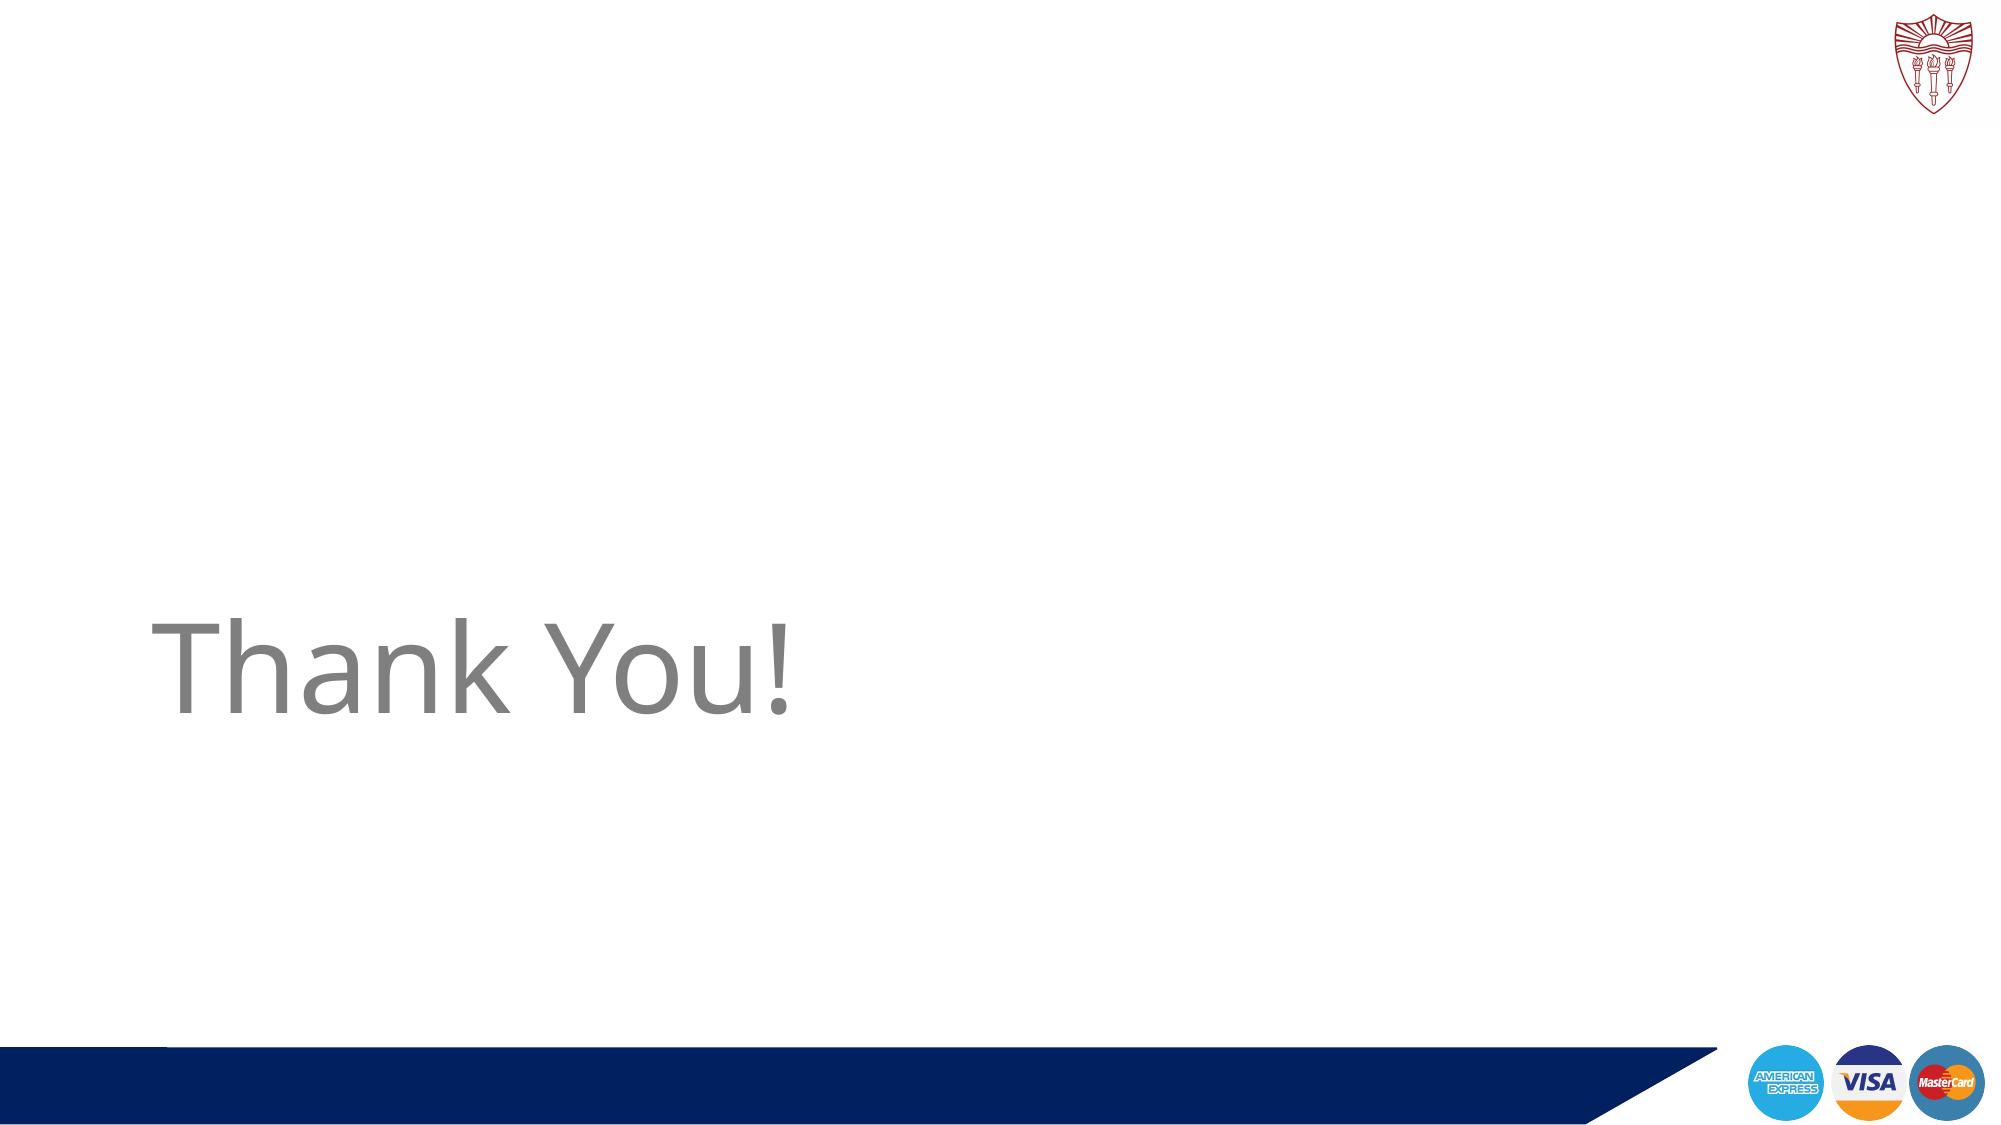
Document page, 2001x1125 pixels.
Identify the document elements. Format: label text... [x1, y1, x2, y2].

title Thank You! [136, 280, 1862, 749]
picture [1831, 1045, 1907, 1121]
picture [1748, 1045, 1824, 1121]
picture [1909, 1045, 1985, 1121]
picture [1869, 0, 1999, 129]
